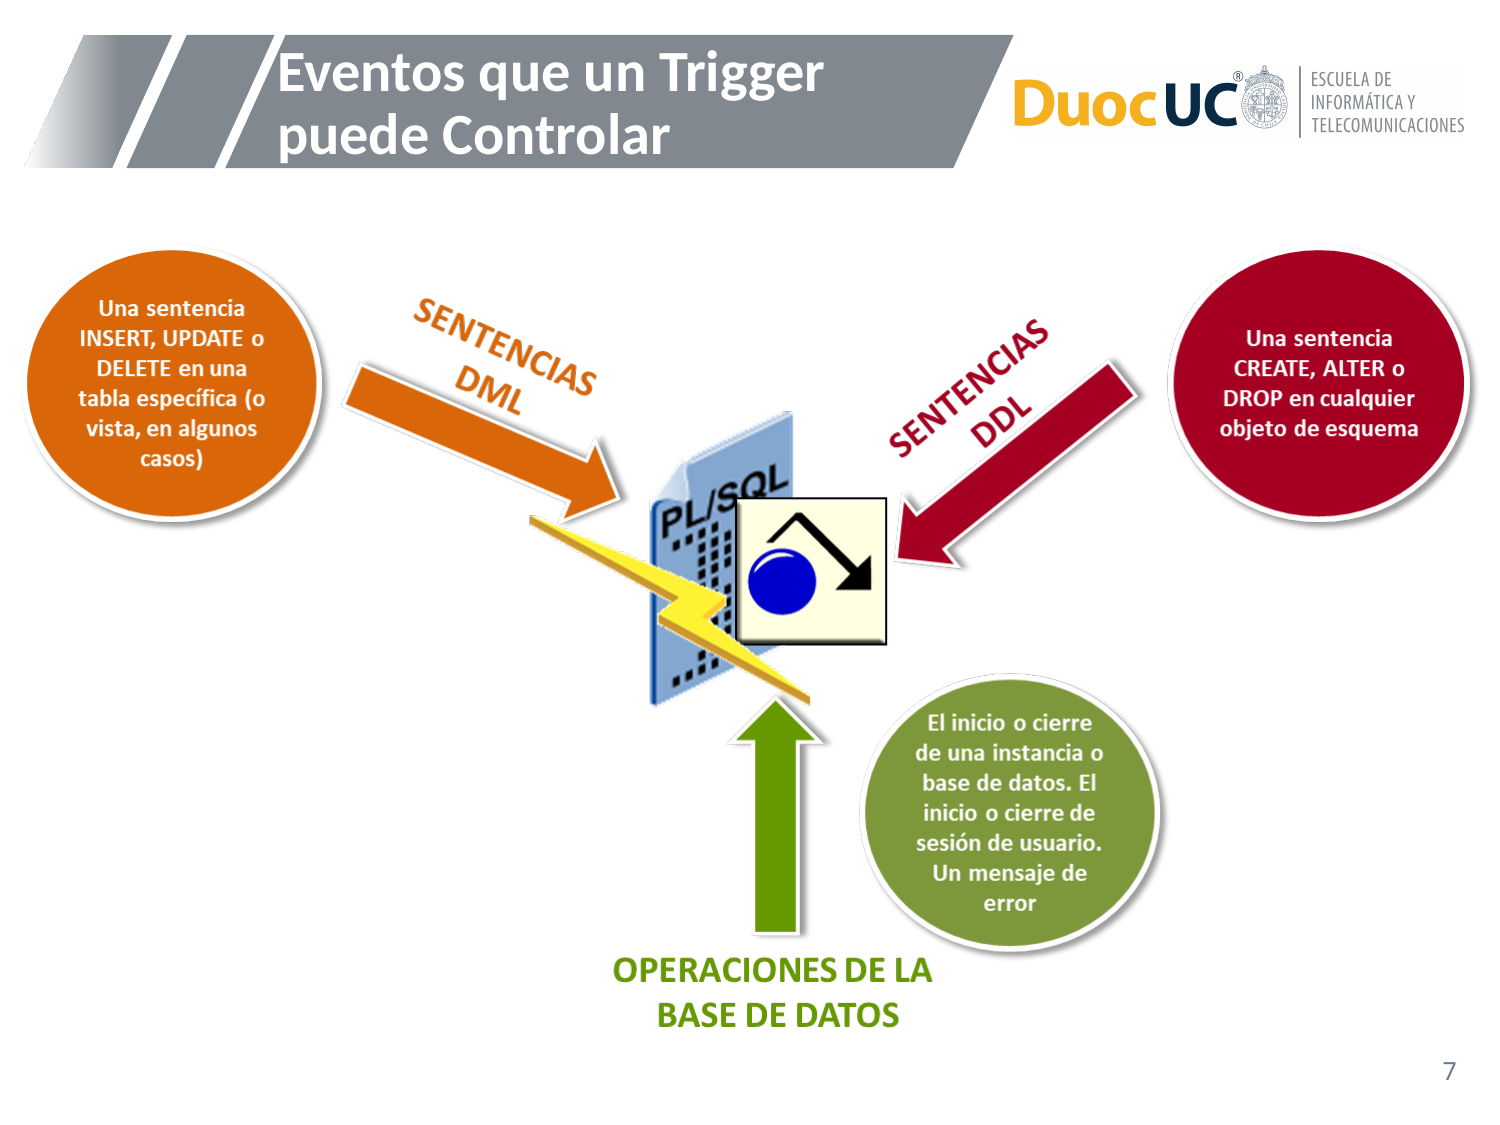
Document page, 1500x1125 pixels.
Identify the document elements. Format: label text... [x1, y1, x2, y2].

picture [1017, 63, 1465, 140]
picture [17, 239, 1483, 1060]
title Eventos que un Trigger puede Controlar [262, 37, 1017, 171]
